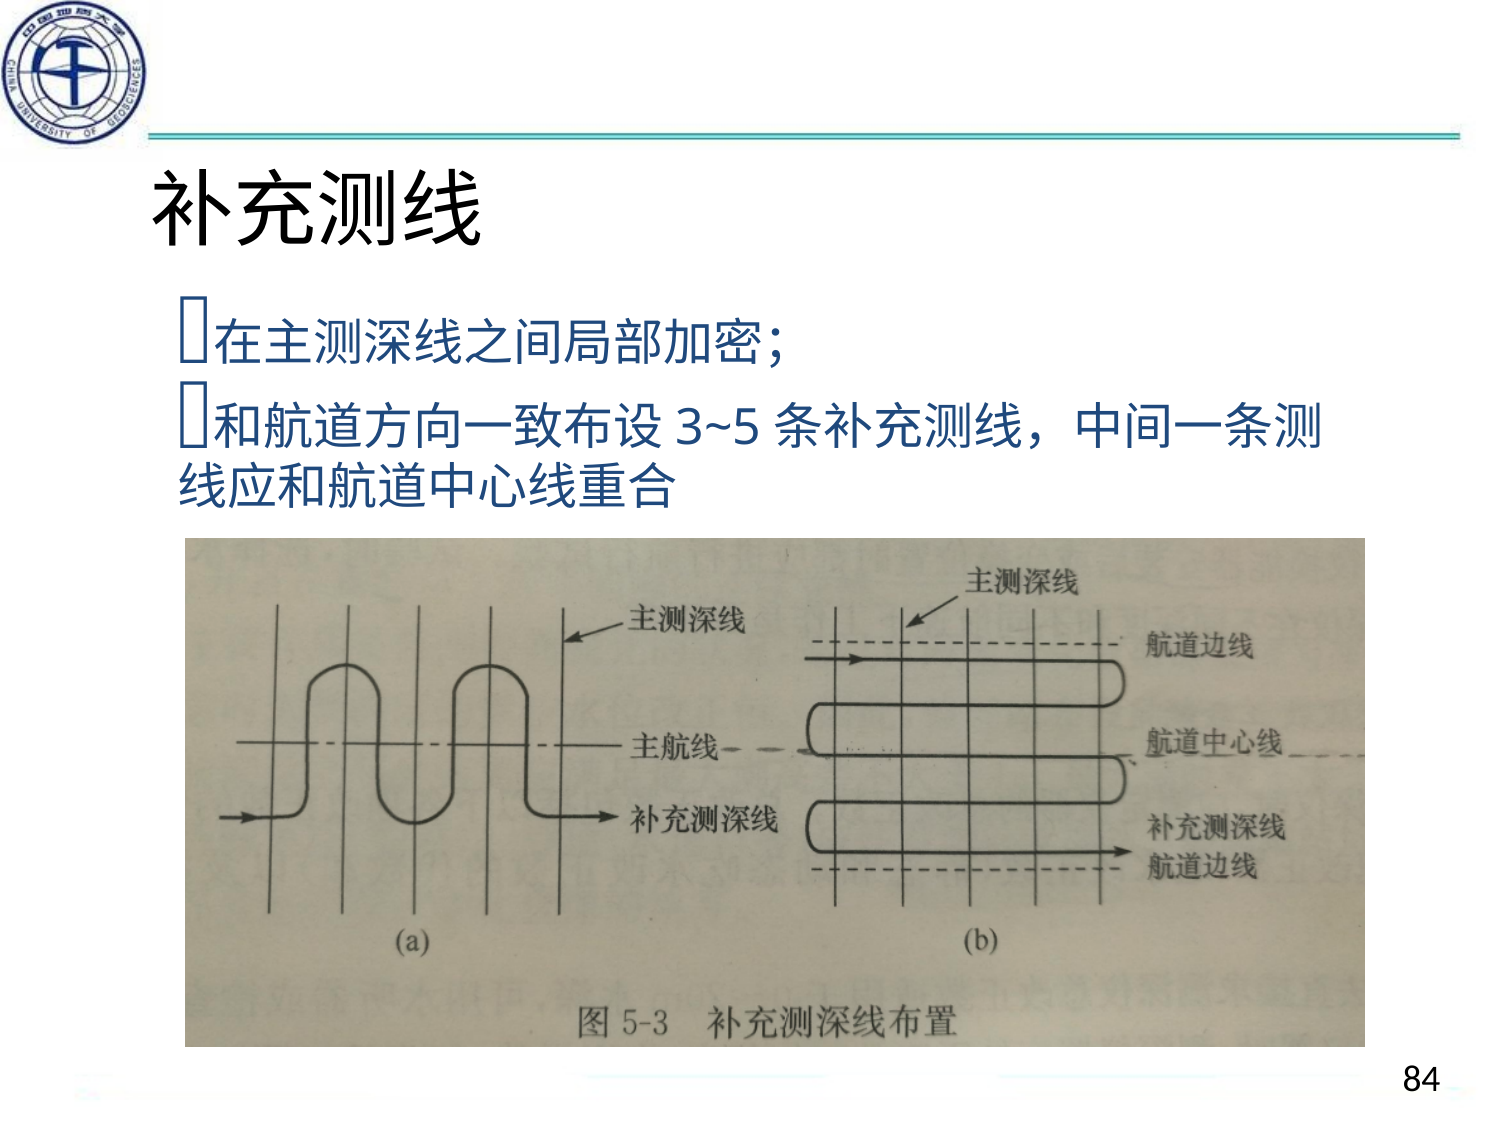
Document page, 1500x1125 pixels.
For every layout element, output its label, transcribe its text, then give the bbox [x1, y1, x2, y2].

text_box 在主测深线之间局部加密； 和航道方向一致布设3~5条补充测线，中间一条测线应和航道中心线重合 [162, 302, 1388, 523]
picture [0, 0, 1500, 1125]
text_box 84 [1387, 1046, 1500, 1125]
text_box 补充测线 [135, 148, 1411, 244]
